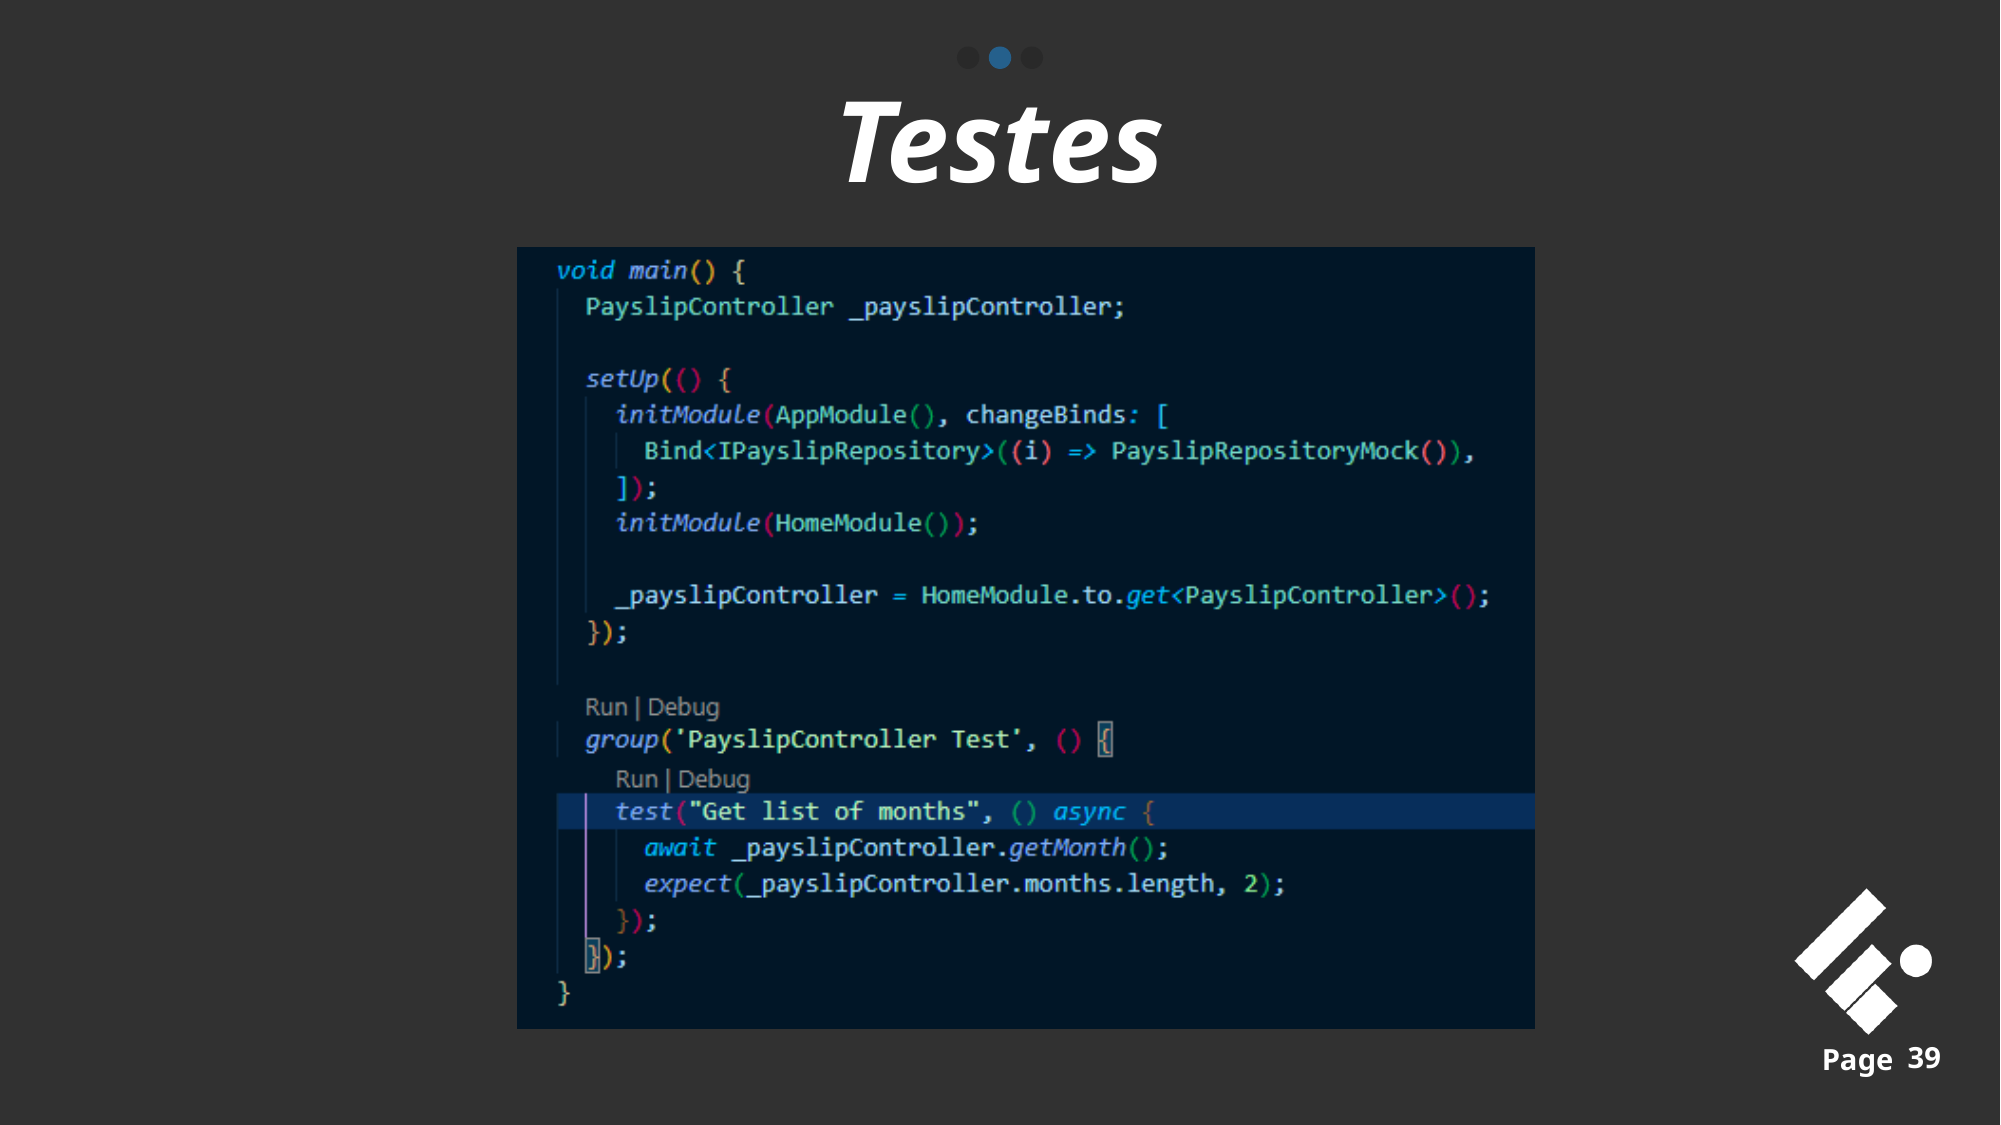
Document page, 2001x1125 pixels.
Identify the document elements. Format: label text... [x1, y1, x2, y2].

title Testes [126, 69, 1874, 222]
picture [516, 246, 1535, 1030]
picture [1794, 888, 1932, 1035]
slide_number 39 [1506, 1029, 1957, 1089]
